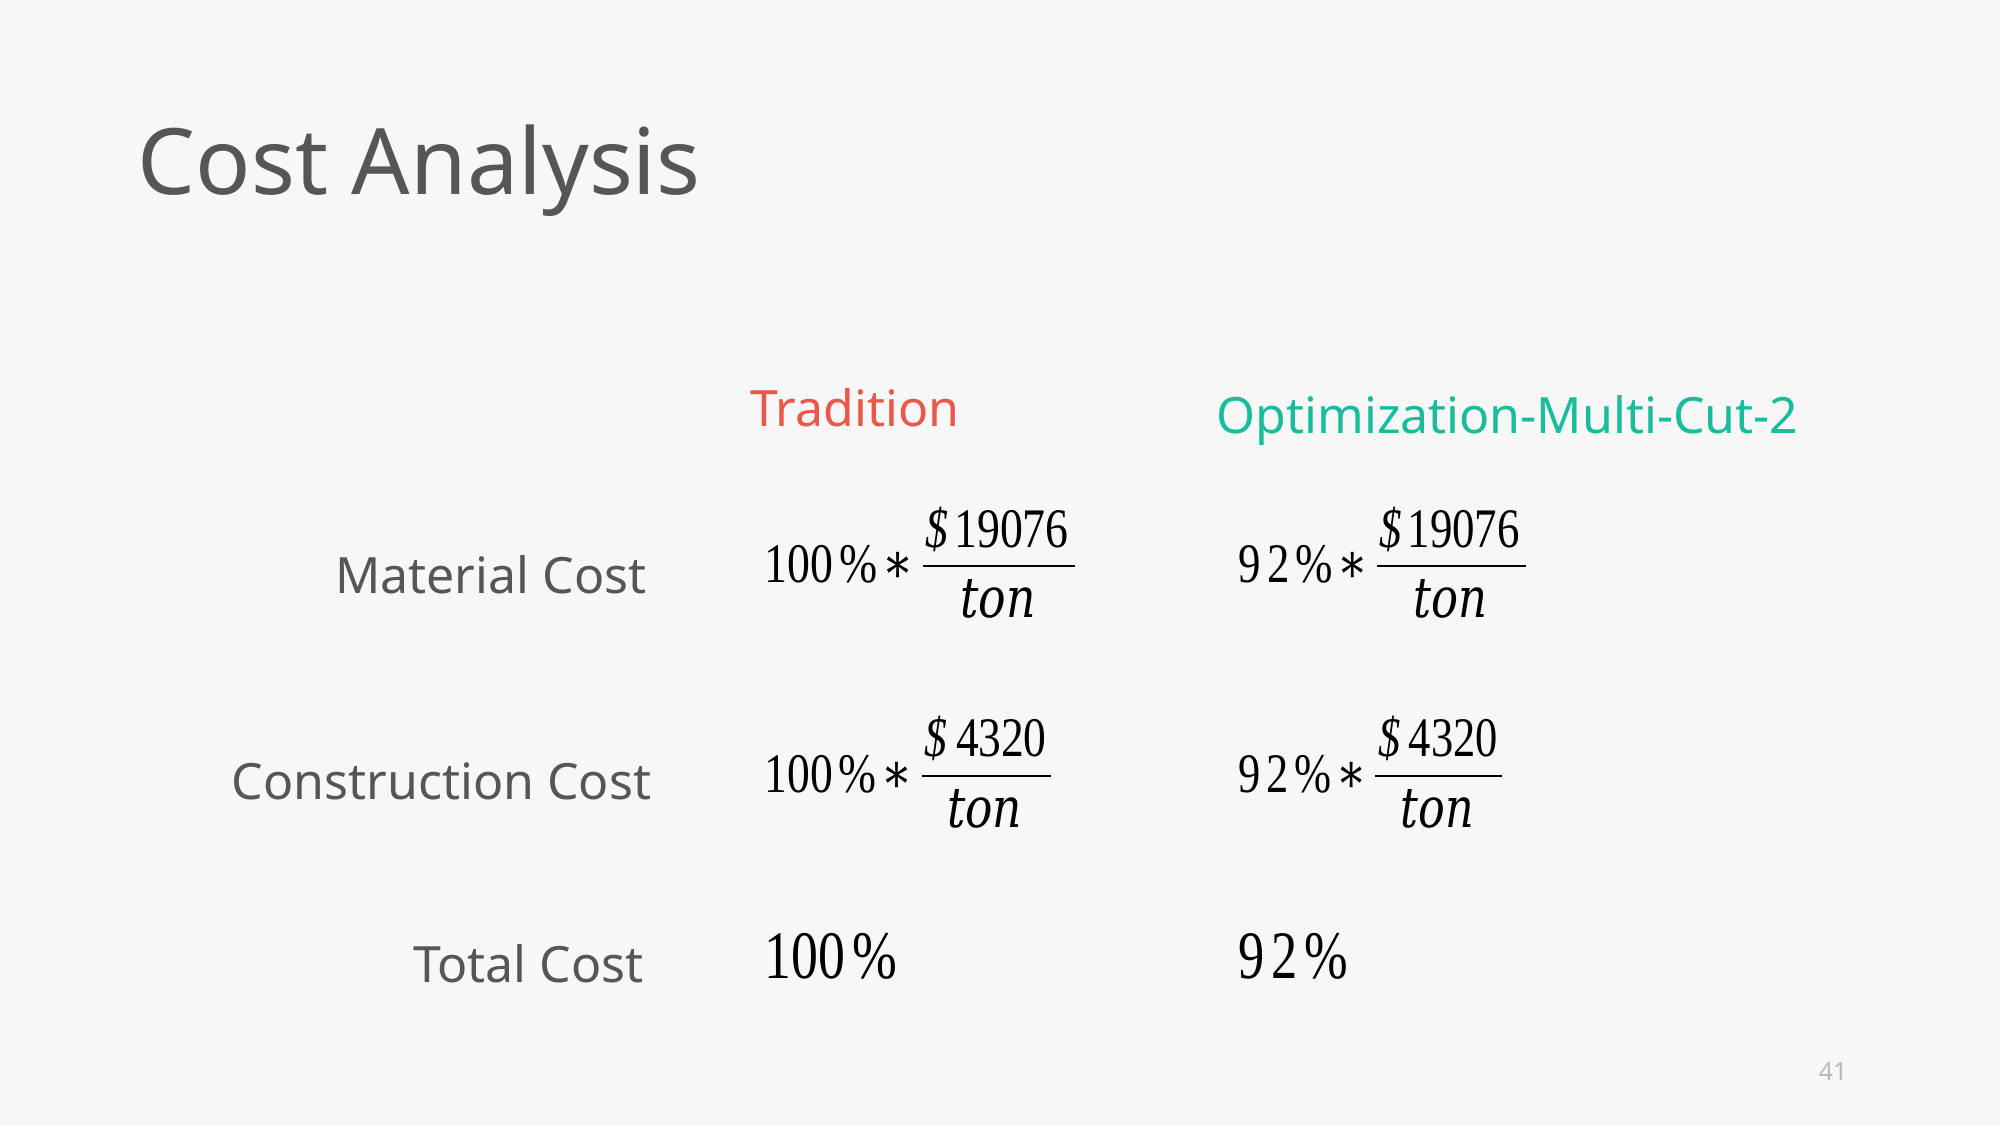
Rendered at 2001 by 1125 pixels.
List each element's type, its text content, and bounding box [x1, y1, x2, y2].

text_box Material Cost [335, 523, 662, 611]
text_box Tradition [750, 357, 975, 445]
text_box Construction Cost [231, 730, 667, 818]
text_box Total Cost [413, 912, 659, 1000]
text_box Optimization-Multi-Cut-2 [1216, 363, 1813, 451]
slide_number 41 [1412, 1042, 1863, 1103]
list Cost Analysis [137, 108, 873, 224]
